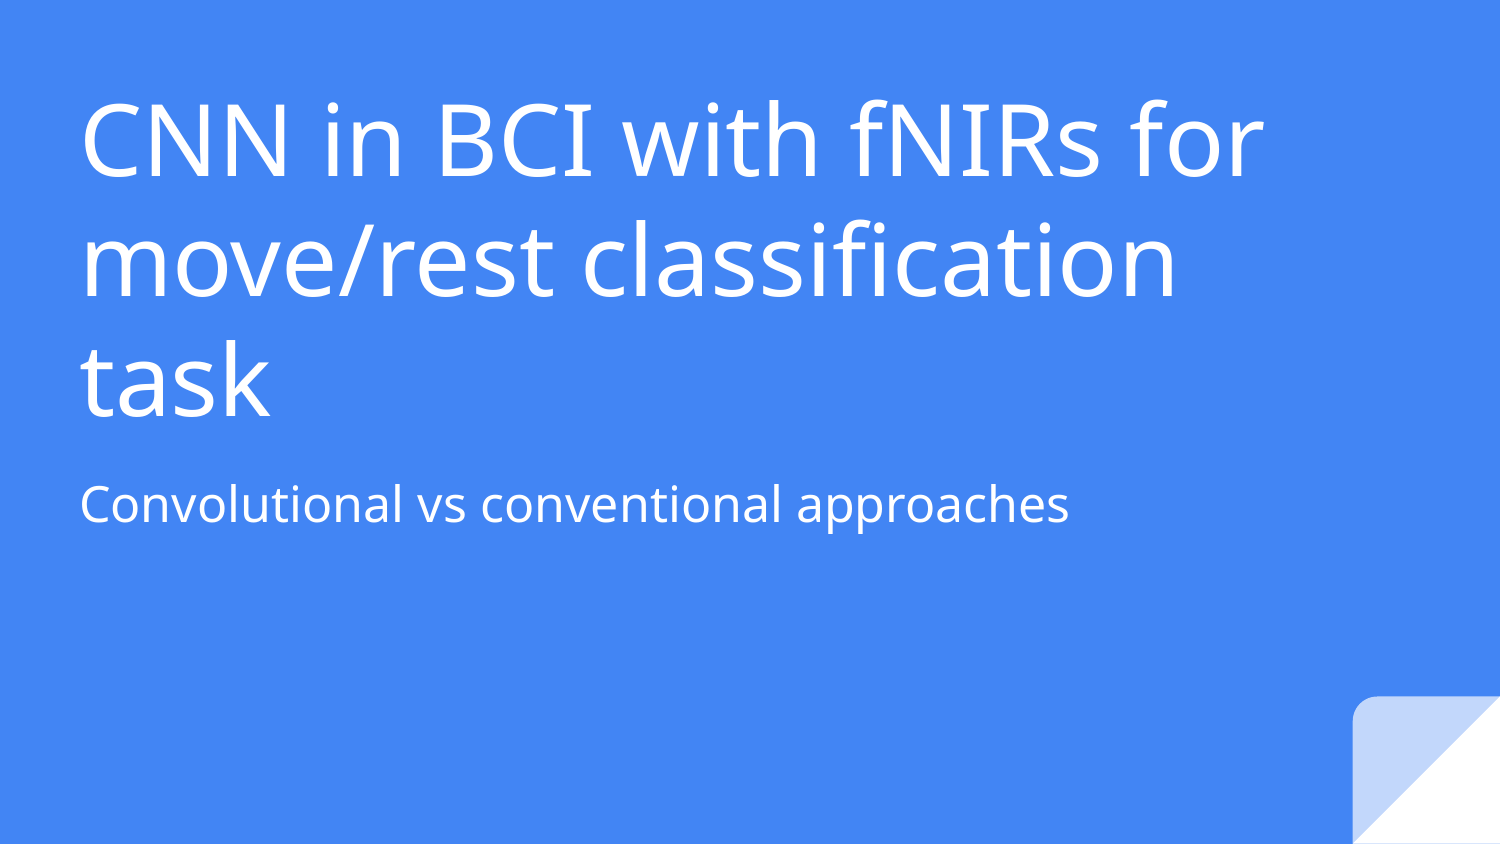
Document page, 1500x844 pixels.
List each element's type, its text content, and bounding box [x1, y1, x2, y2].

title CNN in BCI with fNIRs for move/rest classification task [64, 298, 1413, 452]
subtitle Convolutional vs conventional approaches [64, 457, 1413, 529]
